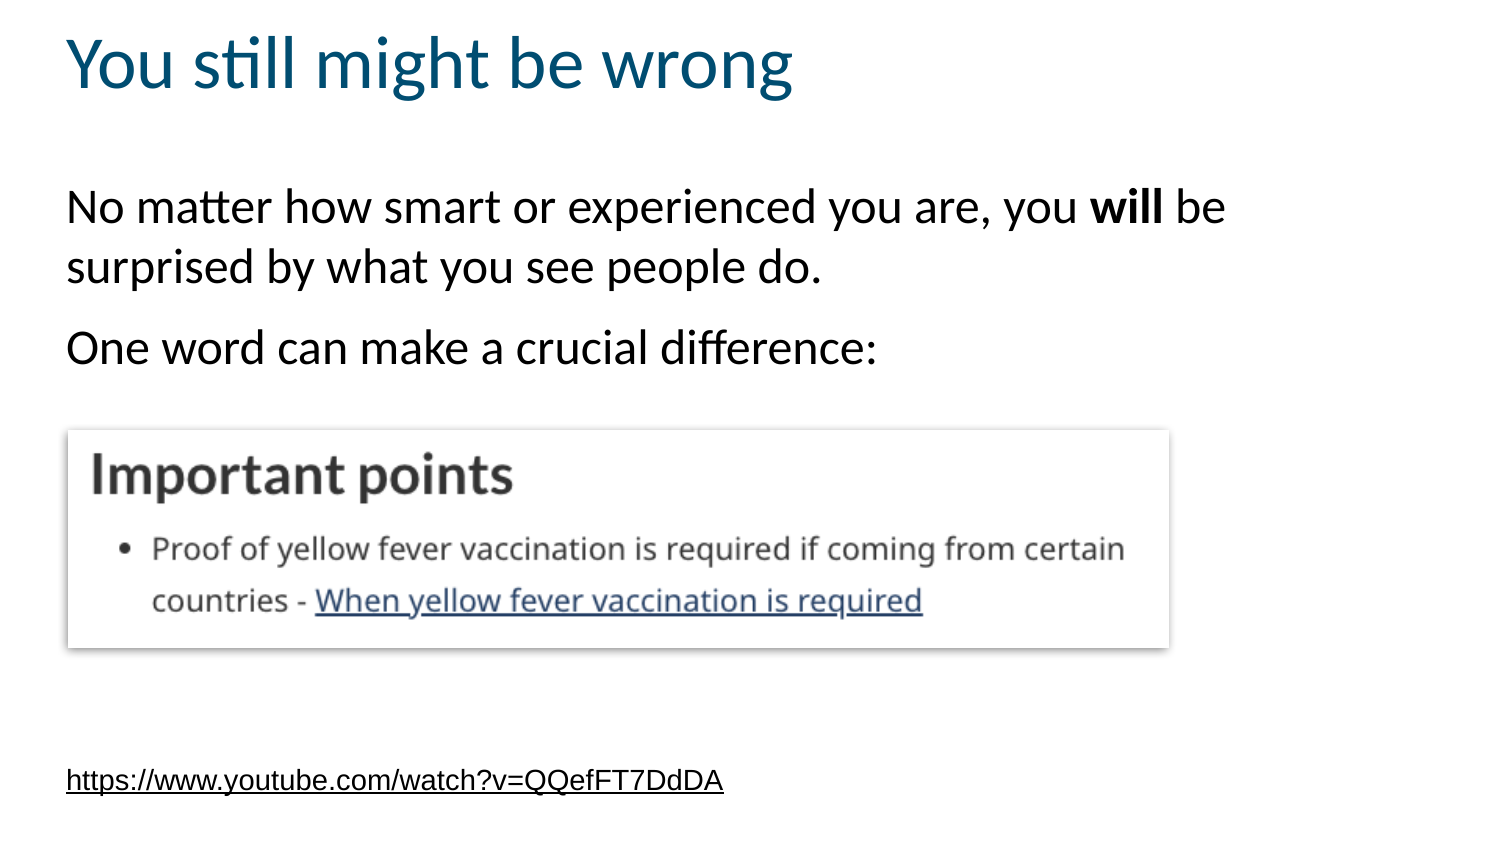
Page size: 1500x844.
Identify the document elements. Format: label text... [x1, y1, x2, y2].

list No matter how smart or experienced you are, you will be surprised by what you see people do. One word can make a crucial difference: [51, 158, 1355, 747]
title You still might be wrong [51, 11, 1449, 106]
picture [68, 430, 1169, 648]
text_box https://www.youtube.com/watch?v=QQefFT7DdDA [51, 746, 1081, 841]
